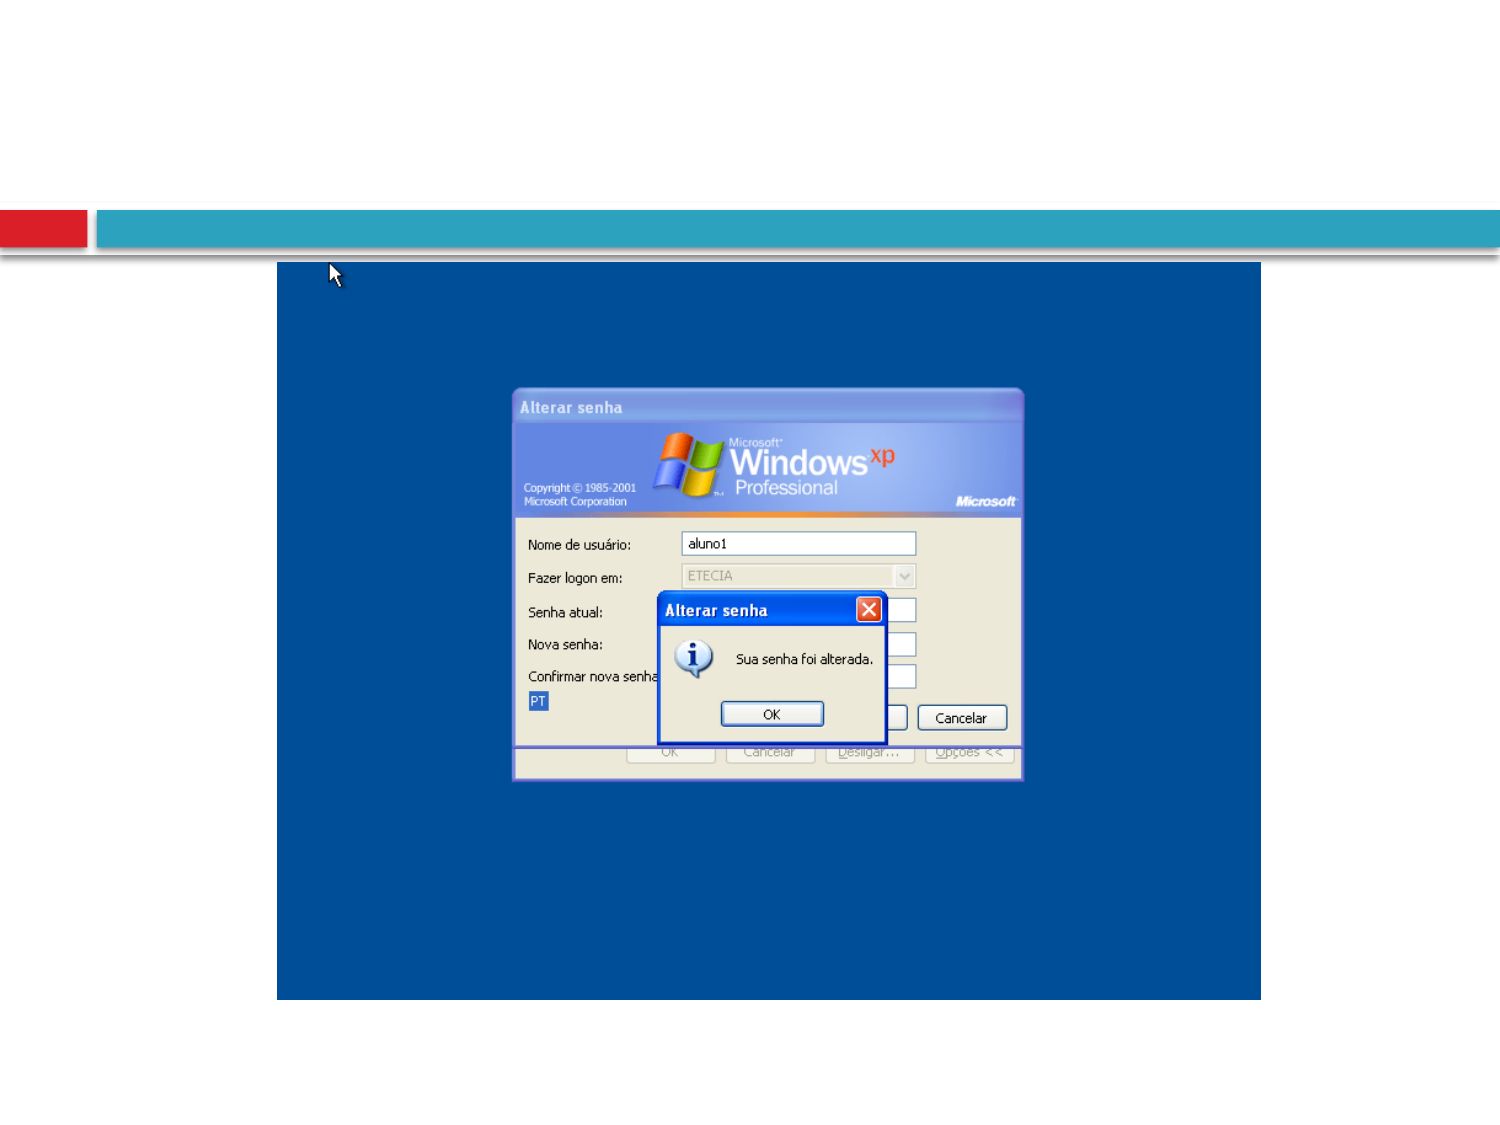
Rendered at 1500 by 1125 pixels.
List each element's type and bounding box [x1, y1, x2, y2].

list [277, 262, 1262, 1001]
